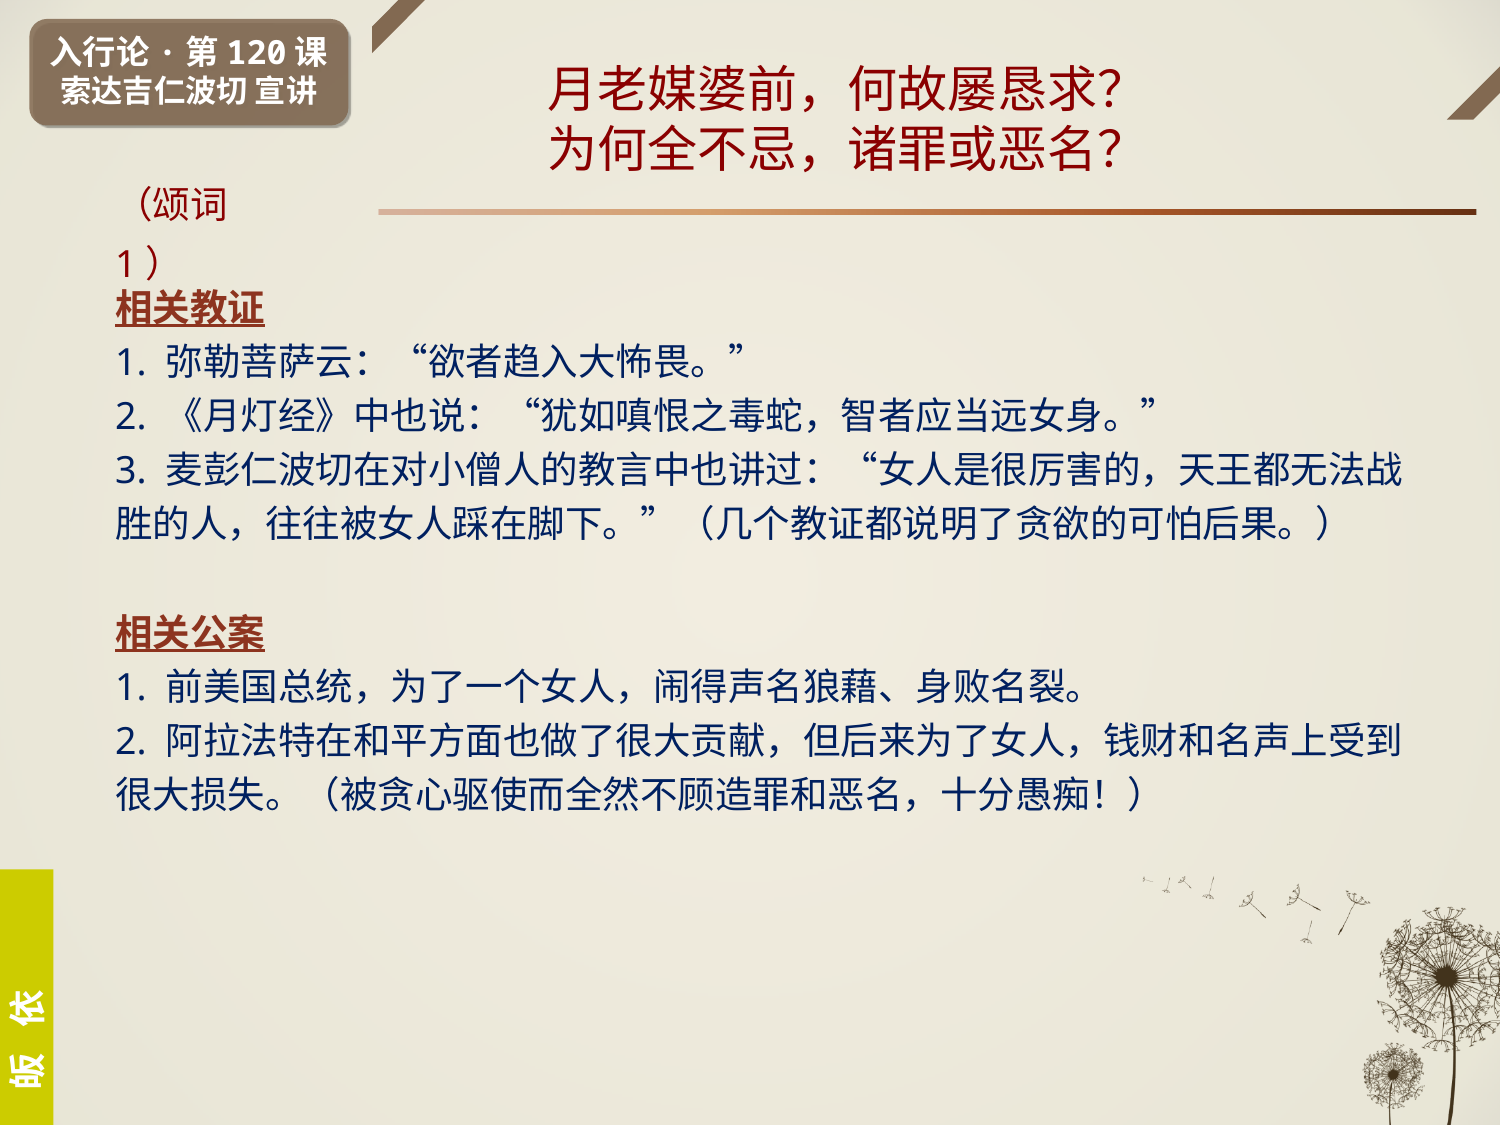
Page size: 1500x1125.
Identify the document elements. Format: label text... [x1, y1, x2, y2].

text_box [1446, 66, 1500, 120]
text_box （颂词1） [100, 160, 278, 267]
text_box 皈 依 [0, 869, 54, 1125]
picture [0, 0, 1500, 1125]
text_box [372, 0, 425, 54]
text_box 相关教证 1. 弥勒菩萨云：“欲者趋入大怖畏。” 2. 《月灯经》中也说：“犹如嗔恨之毒蛇，智者应当远女身。” 3. 麦彭仁波切在对小僧人的教言中也讲过：“女人是很厉害的，天王都无法战胜的人，往往被女人踩在脚下。”（几个教证都说明了贪欲的可怕后果。） 相关公案 1. 前美国总统，为了一个女人，闹得声名狼藉、身败名裂。 2. 阿拉法特在和平方面也做了很大贡献，但后来为了女人，钱财和名声上受到很大损失。（被贪心驱使而全然不顾造罪和恶名，十分愚痴！） [100, 267, 1424, 824]
text_box 月老媒婆前，何故屡恳求？为何全不忌，诸罪或恶名？ [532, 14, 1195, 185]
text_box 入行论·第120课 索达吉仁波切 宣讲 [29, 18, 349, 126]
